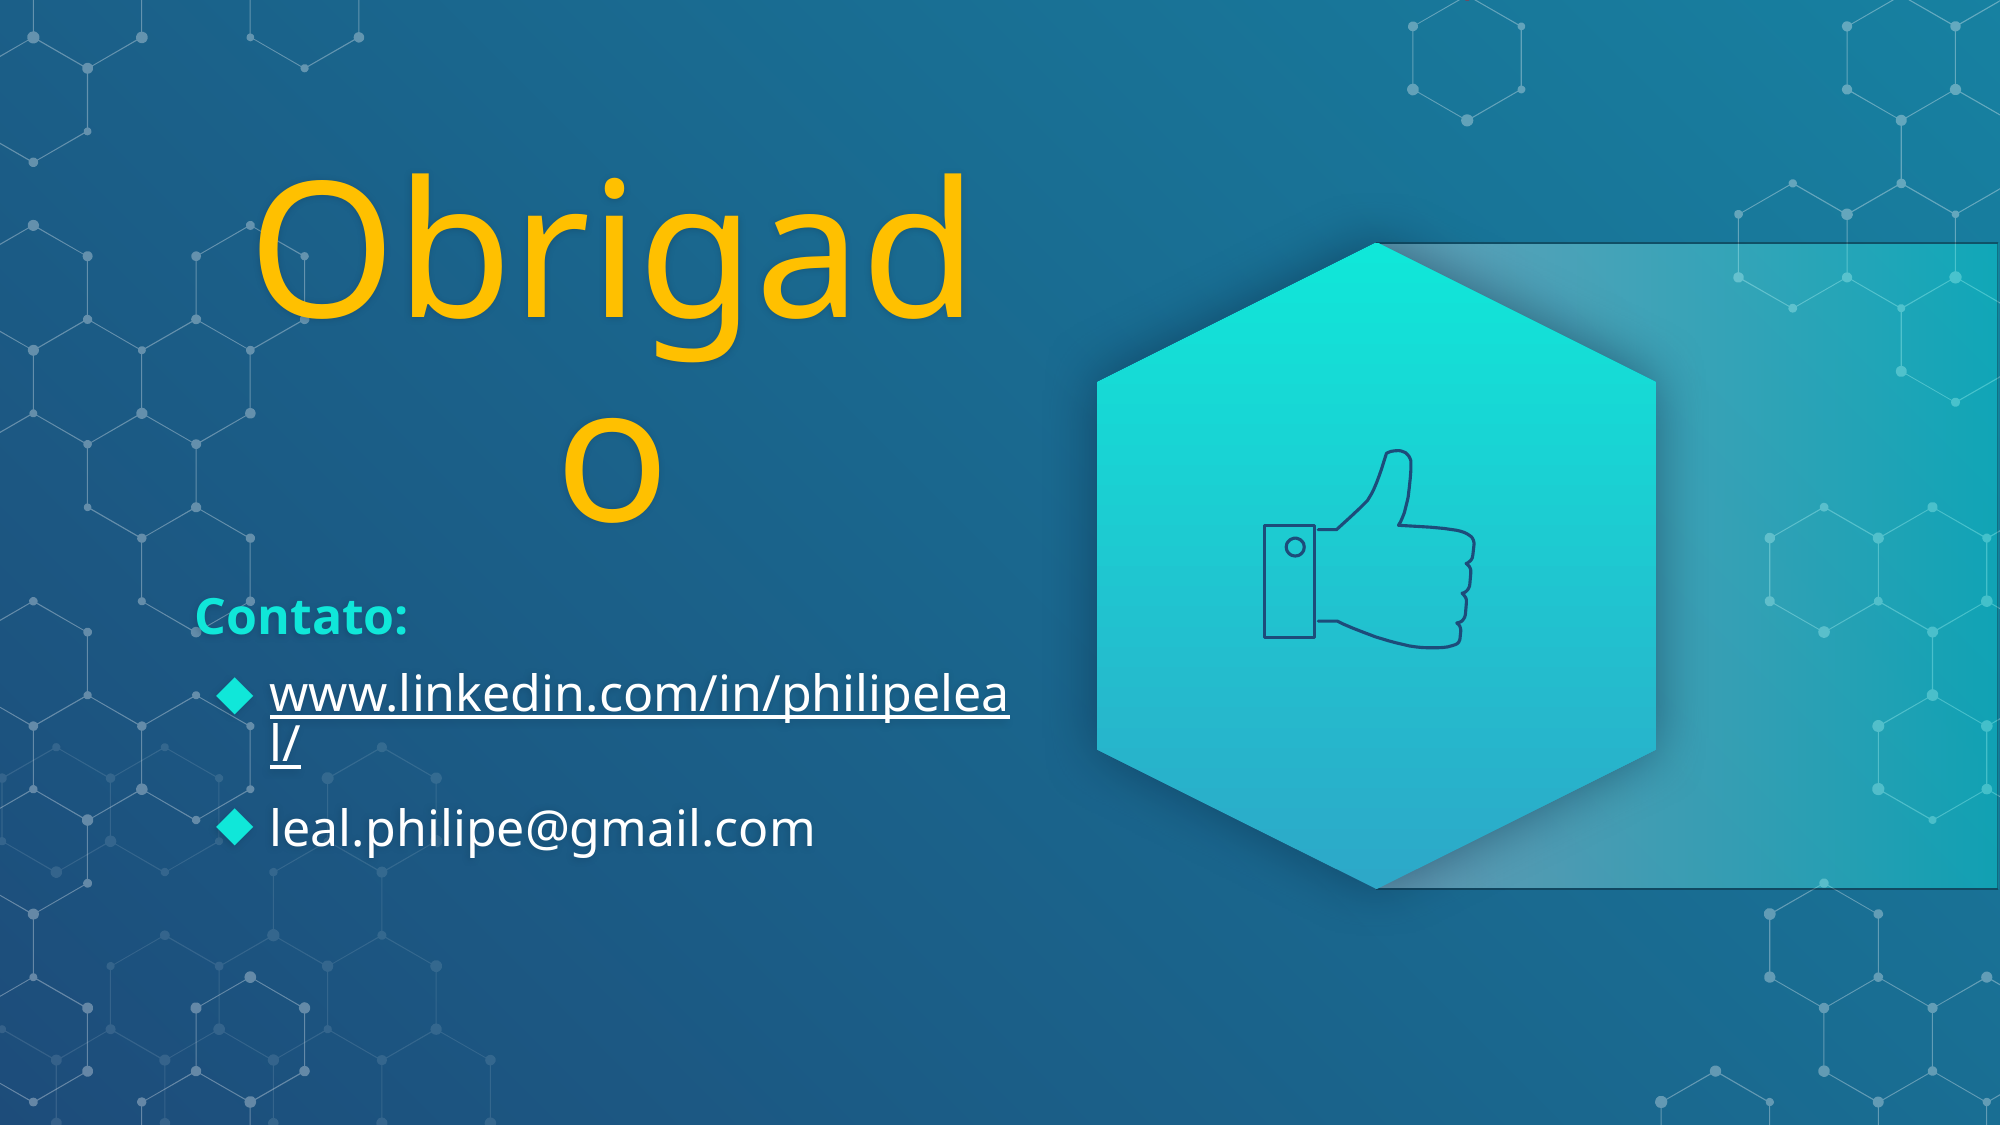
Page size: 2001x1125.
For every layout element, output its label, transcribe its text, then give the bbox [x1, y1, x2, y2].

text_box Obrigado [194, 113, 1031, 563]
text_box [1096, 242, 1999, 890]
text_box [1264, 450, 1475, 649]
text_box Contato: www.linkedin.com/in/philipeleal/ leal.philipe@gmail.com [194, 584, 1013, 989]
